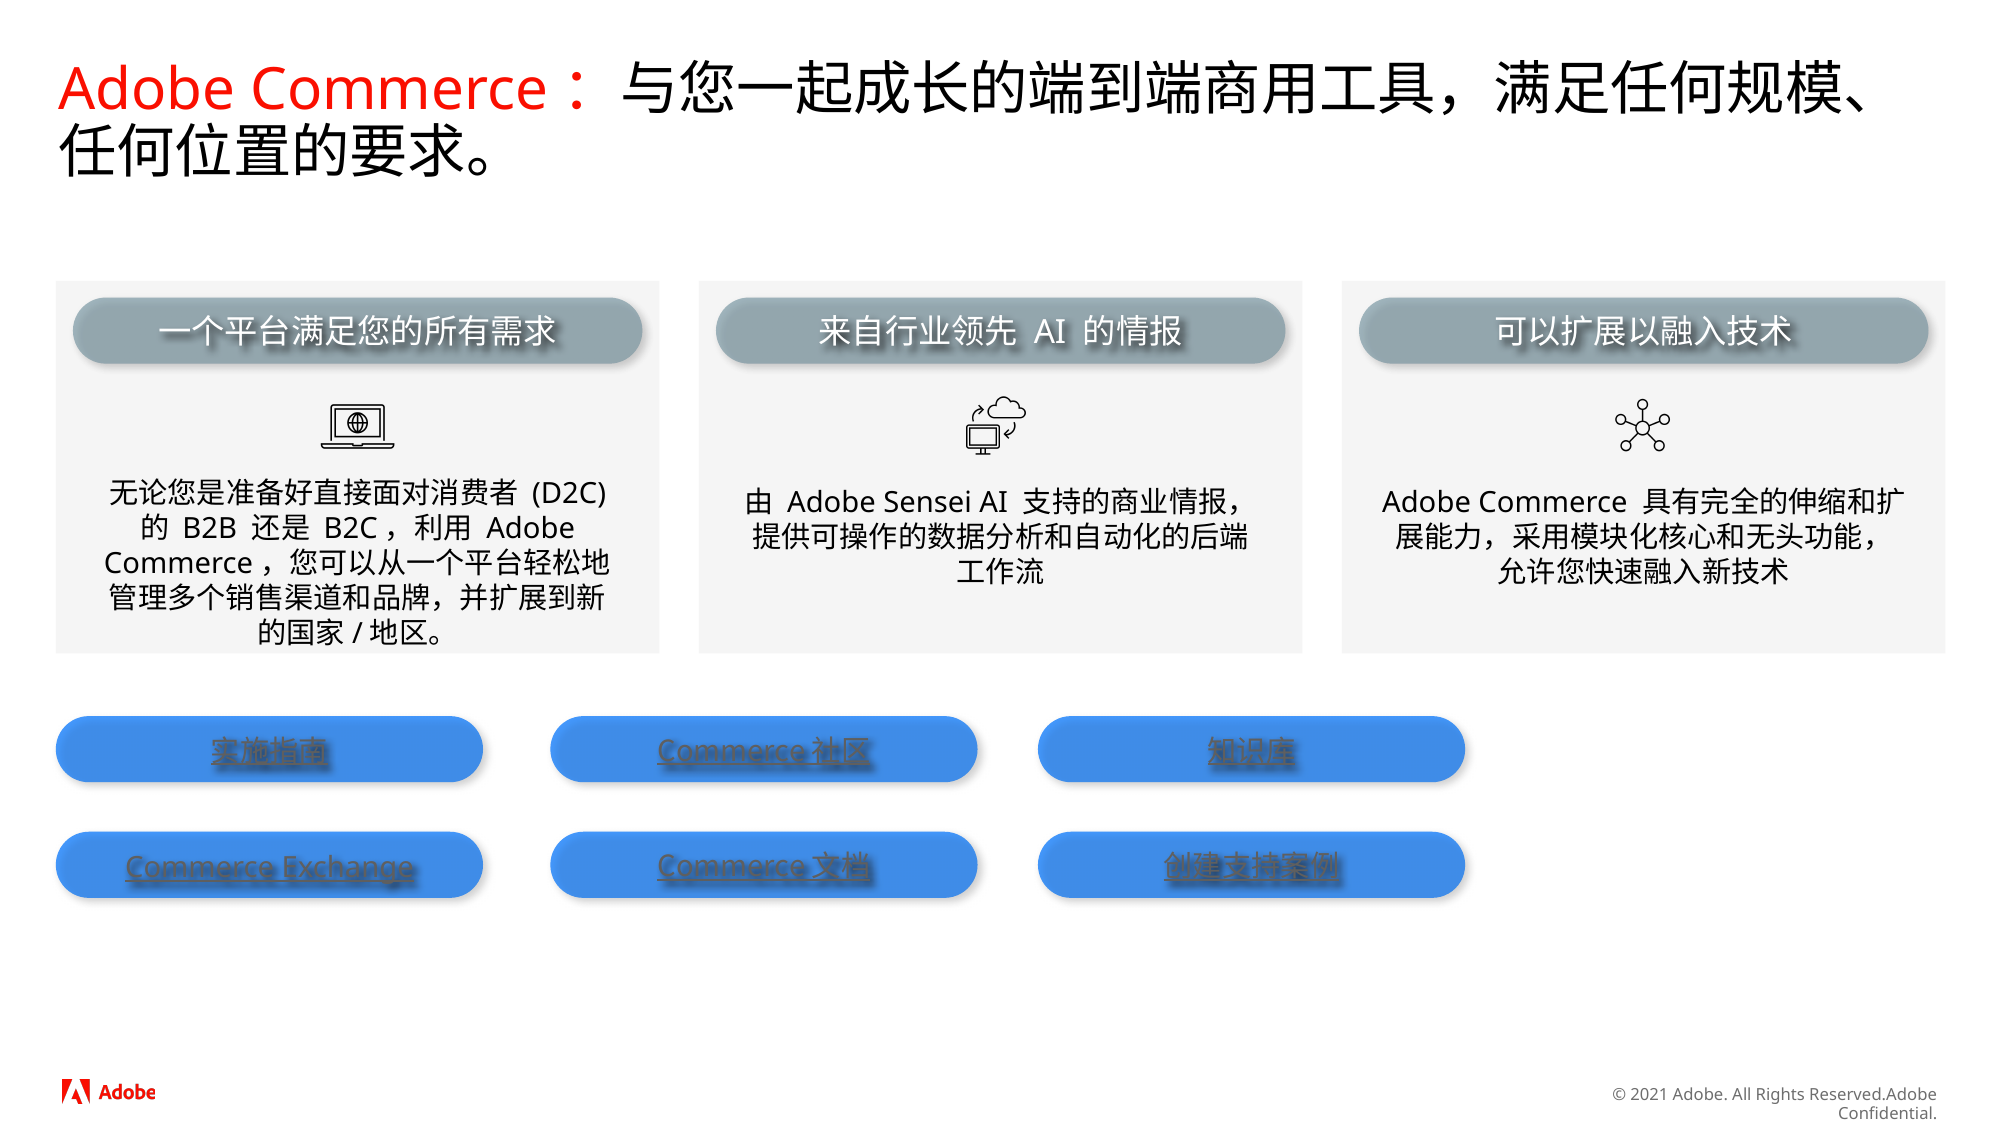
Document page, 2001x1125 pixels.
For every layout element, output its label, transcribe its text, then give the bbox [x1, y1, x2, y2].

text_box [55, 280, 660, 660]
title Adobe Commerce：与您一起成长的端到端商用工具，满足任何规模、任何位置的要求。 [51, 51, 1940, 158]
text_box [1341, 280, 1946, 654]
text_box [55, 716, 483, 783]
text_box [1037, 716, 1466, 783]
picture [318, 387, 396, 465]
picture [959, 391, 1031, 462]
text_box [698, 280, 1303, 654]
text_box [55, 831, 483, 898]
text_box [550, 716, 978, 783]
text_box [1037, 831, 1466, 898]
picture [1607, 389, 1678, 461]
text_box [550, 831, 978, 898]
